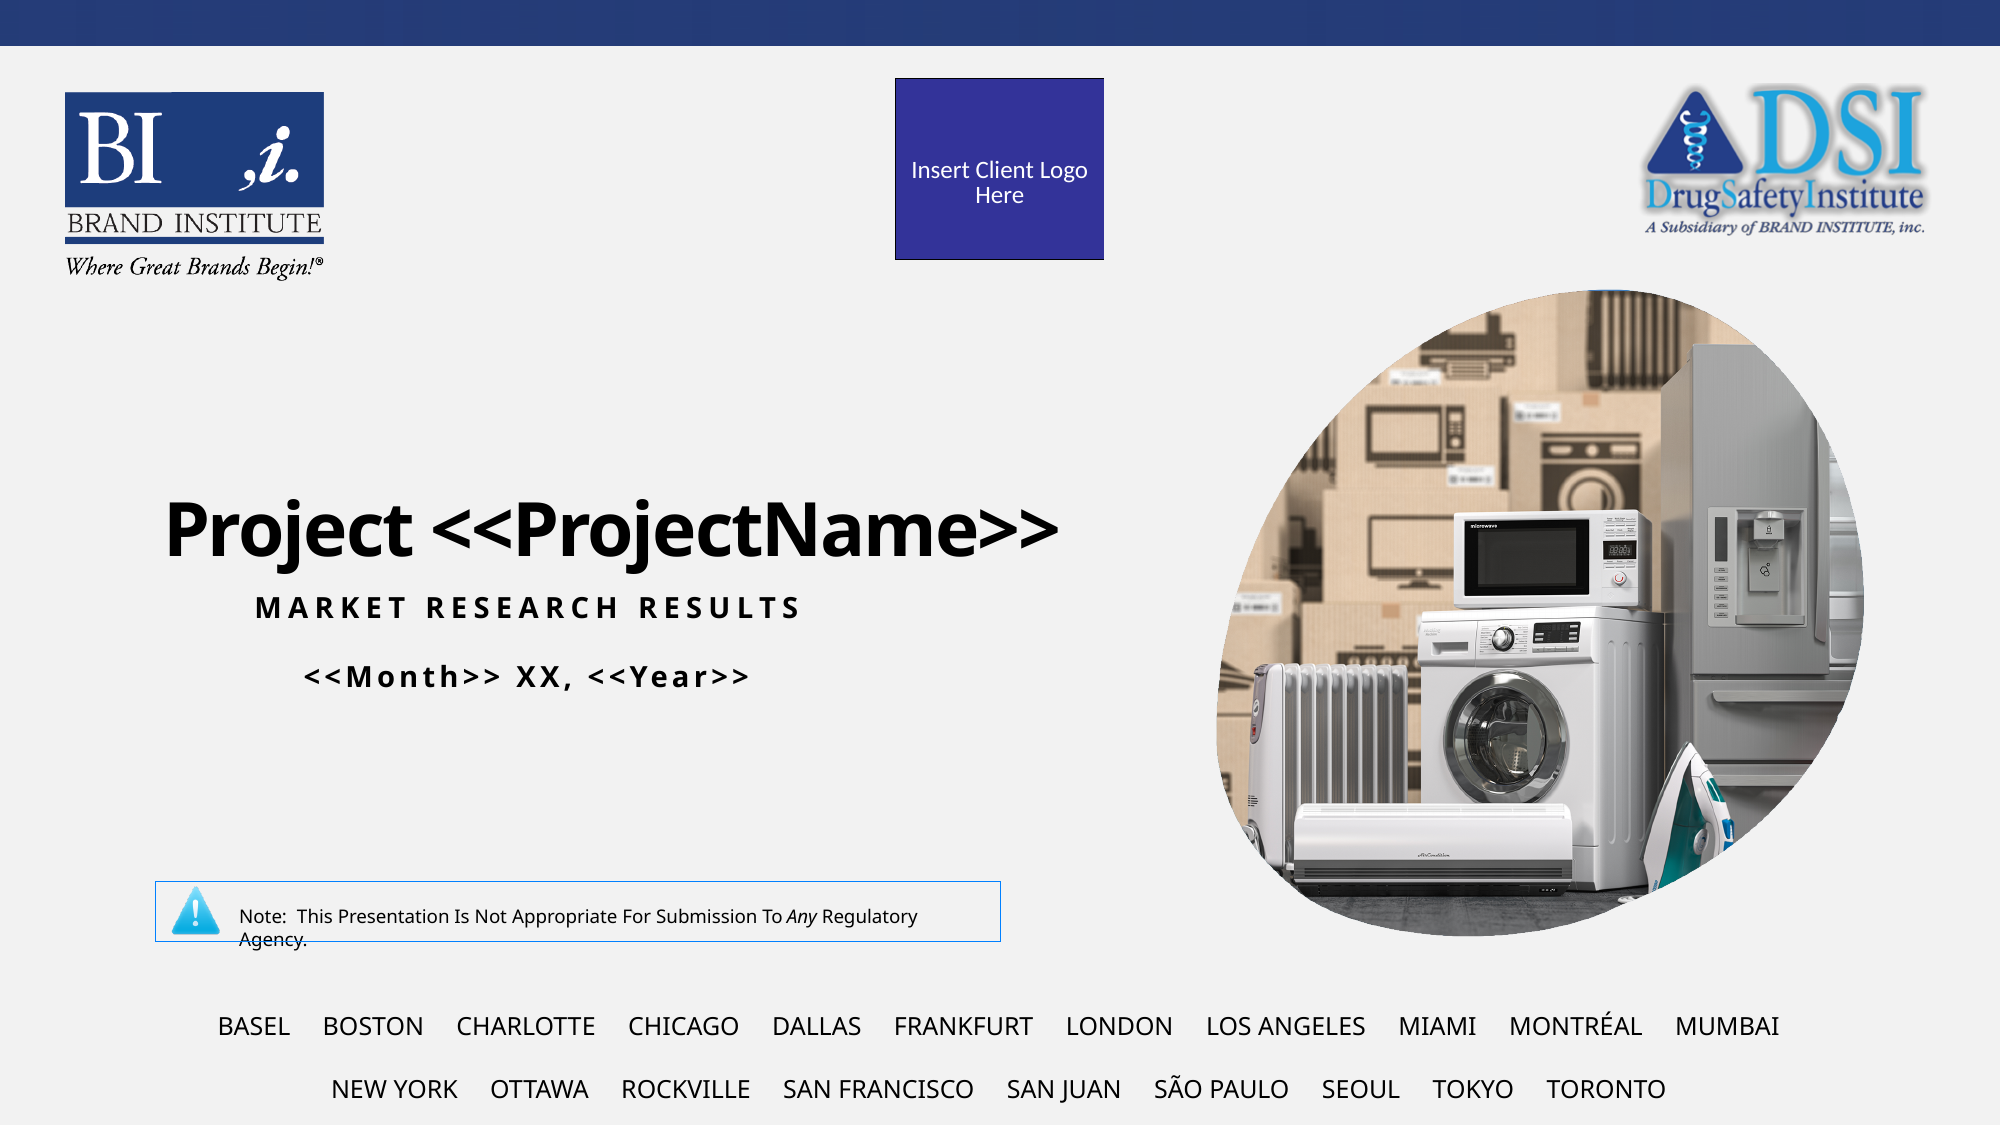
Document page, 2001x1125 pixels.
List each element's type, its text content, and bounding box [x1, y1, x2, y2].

picture [1082, 285, 1869, 938]
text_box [155, 881, 1001, 942]
text_box NEW YORK OTTAWA ROCKVILLE SAN FRANCISCO SAN JUAN SÃO PAULO SEOUL TOKYO TORONTO [249, 1065, 1750, 1111]
text_box <<Month>> XX, <<Year>> [255, 652, 834, 699]
picture [0, 0, 2000, 46]
text_box BASEL BOSTON CHARLOTTE CHICAGO DALLAS FRANKFURT LONDON LOS ANGELES MIAMI MONTRÉAL MUMBAI [172, 1002, 1828, 1048]
text_box Project <<ProjectName>> [79, 491, 1082, 578]
picture [65, 92, 325, 281]
picture [1634, 83, 1935, 242]
table_header Insert Client Logo Here [896, 79, 1104, 259]
text_box MARKET RESEARCH RESULTS [142, 573, 946, 631]
